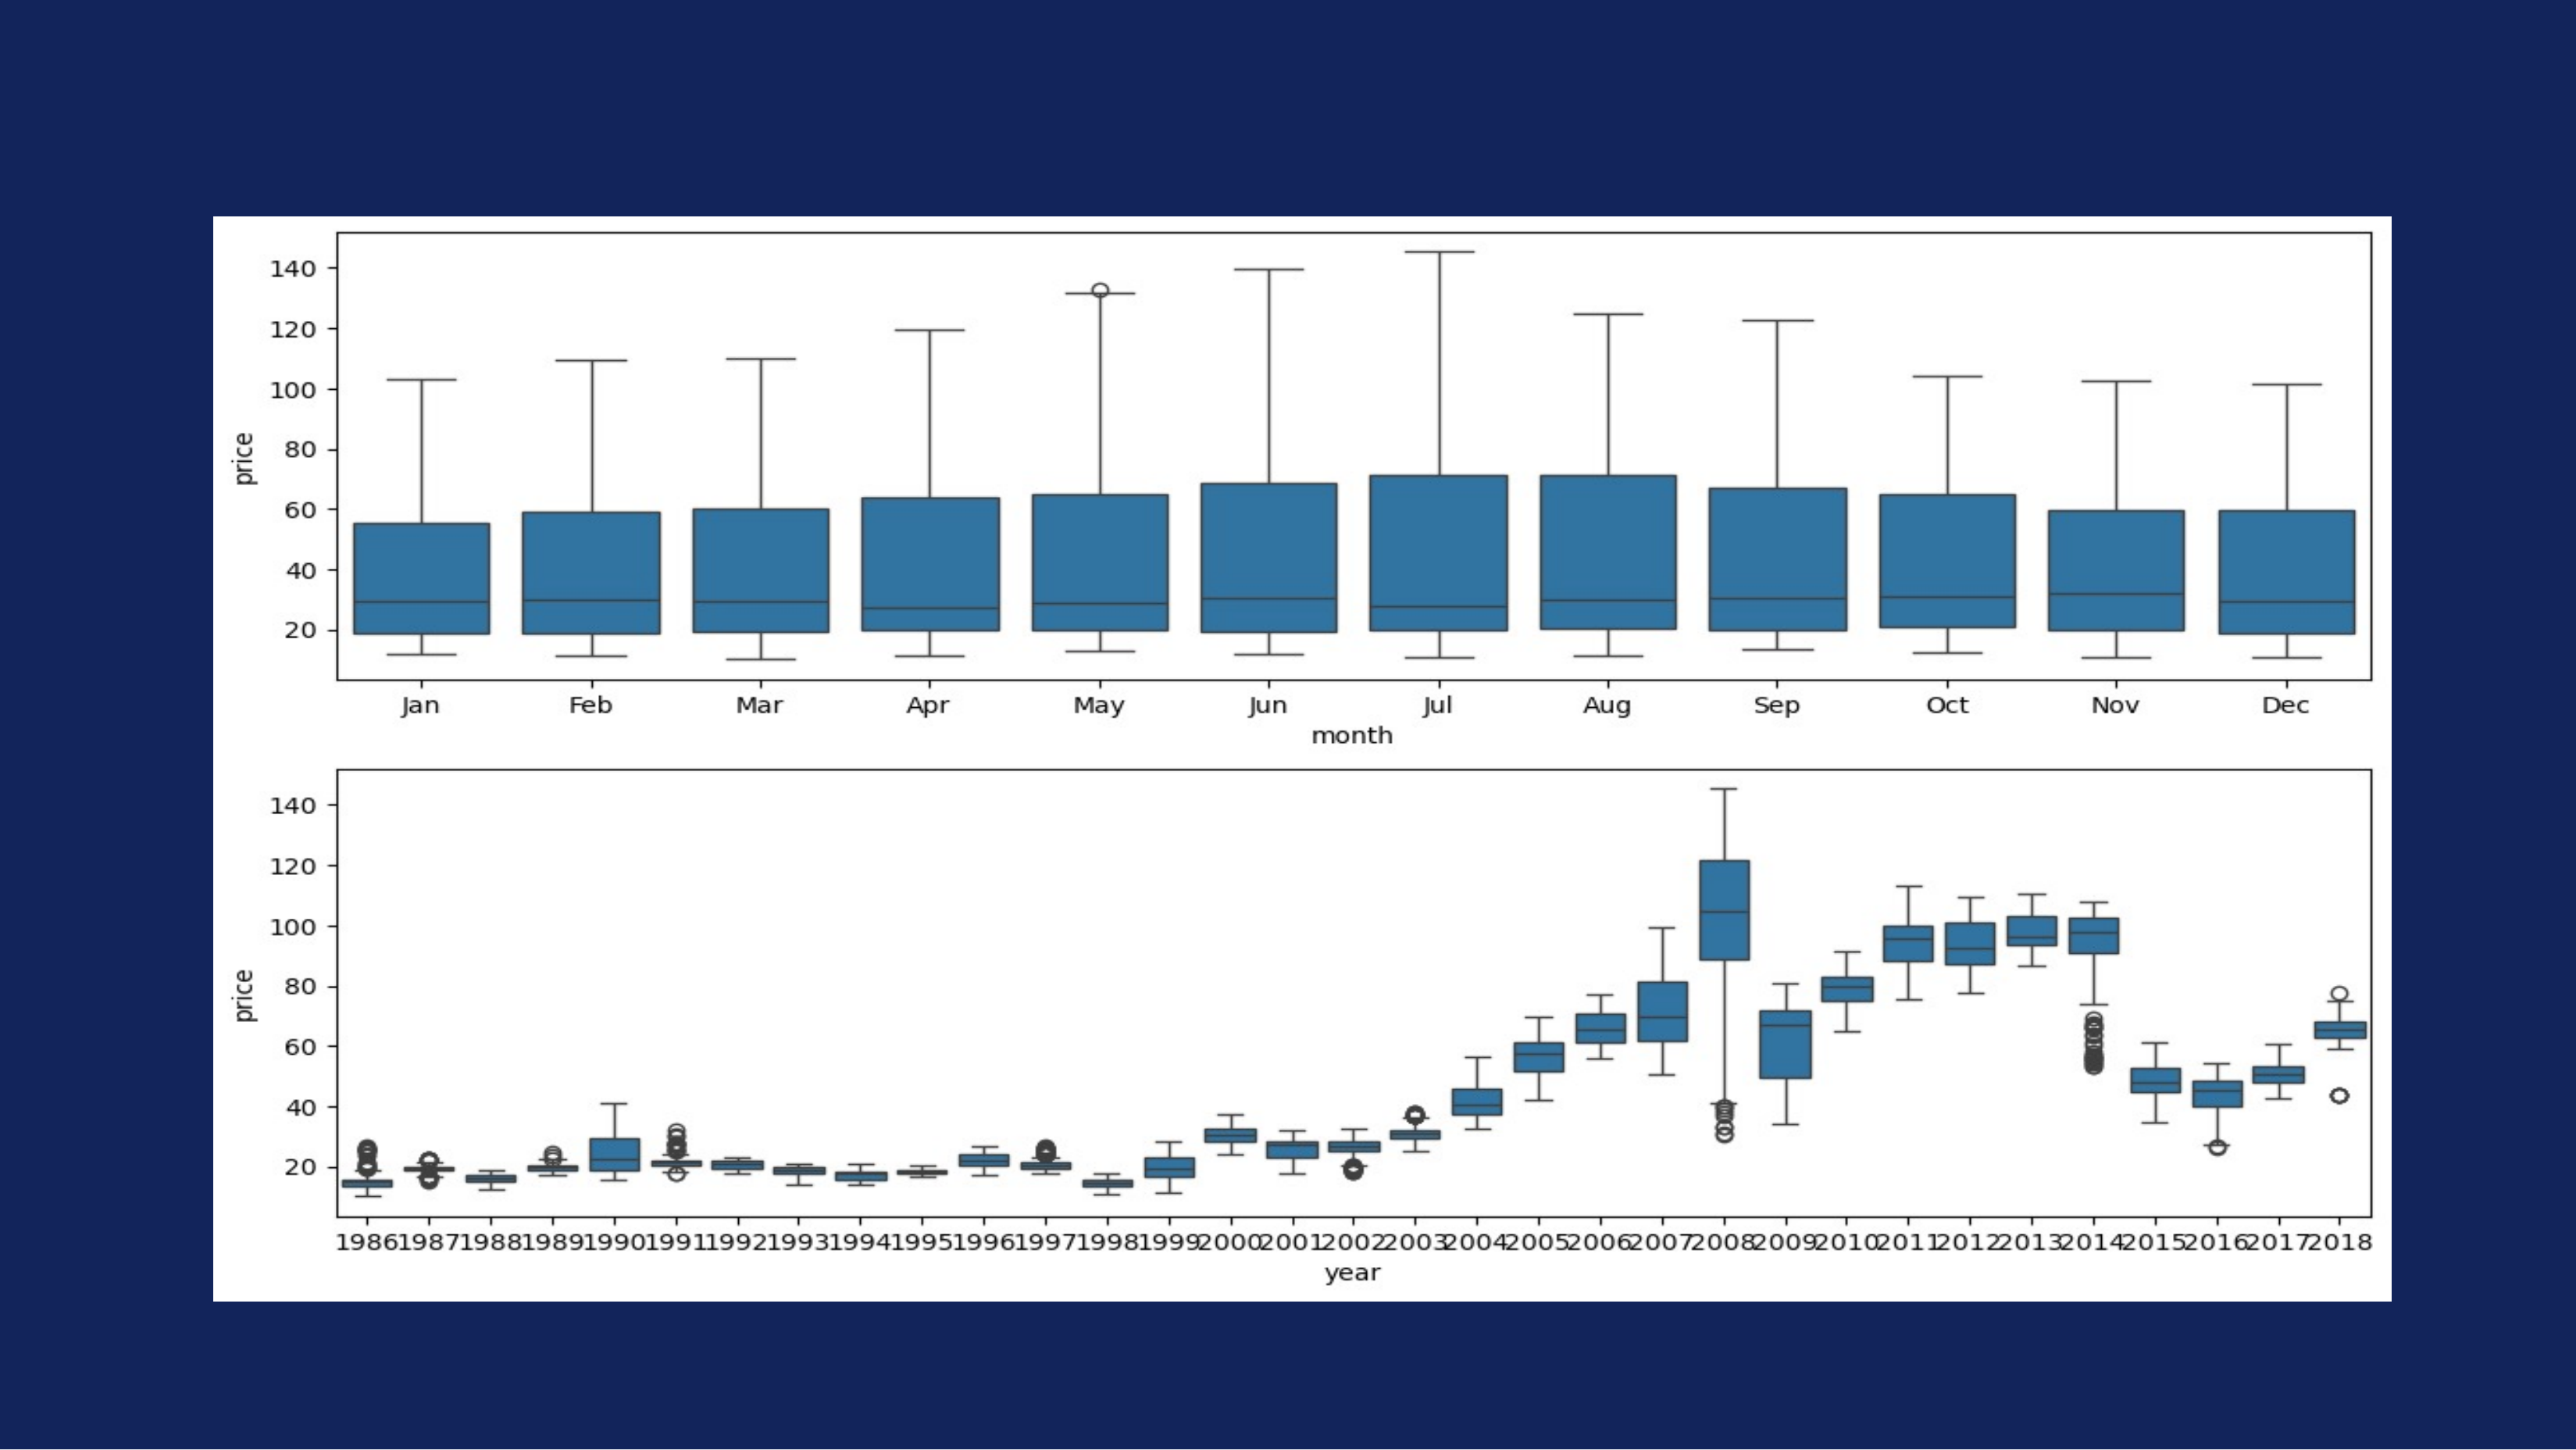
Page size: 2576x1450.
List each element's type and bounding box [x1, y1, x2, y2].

picture [213, 216, 2392, 1302]
